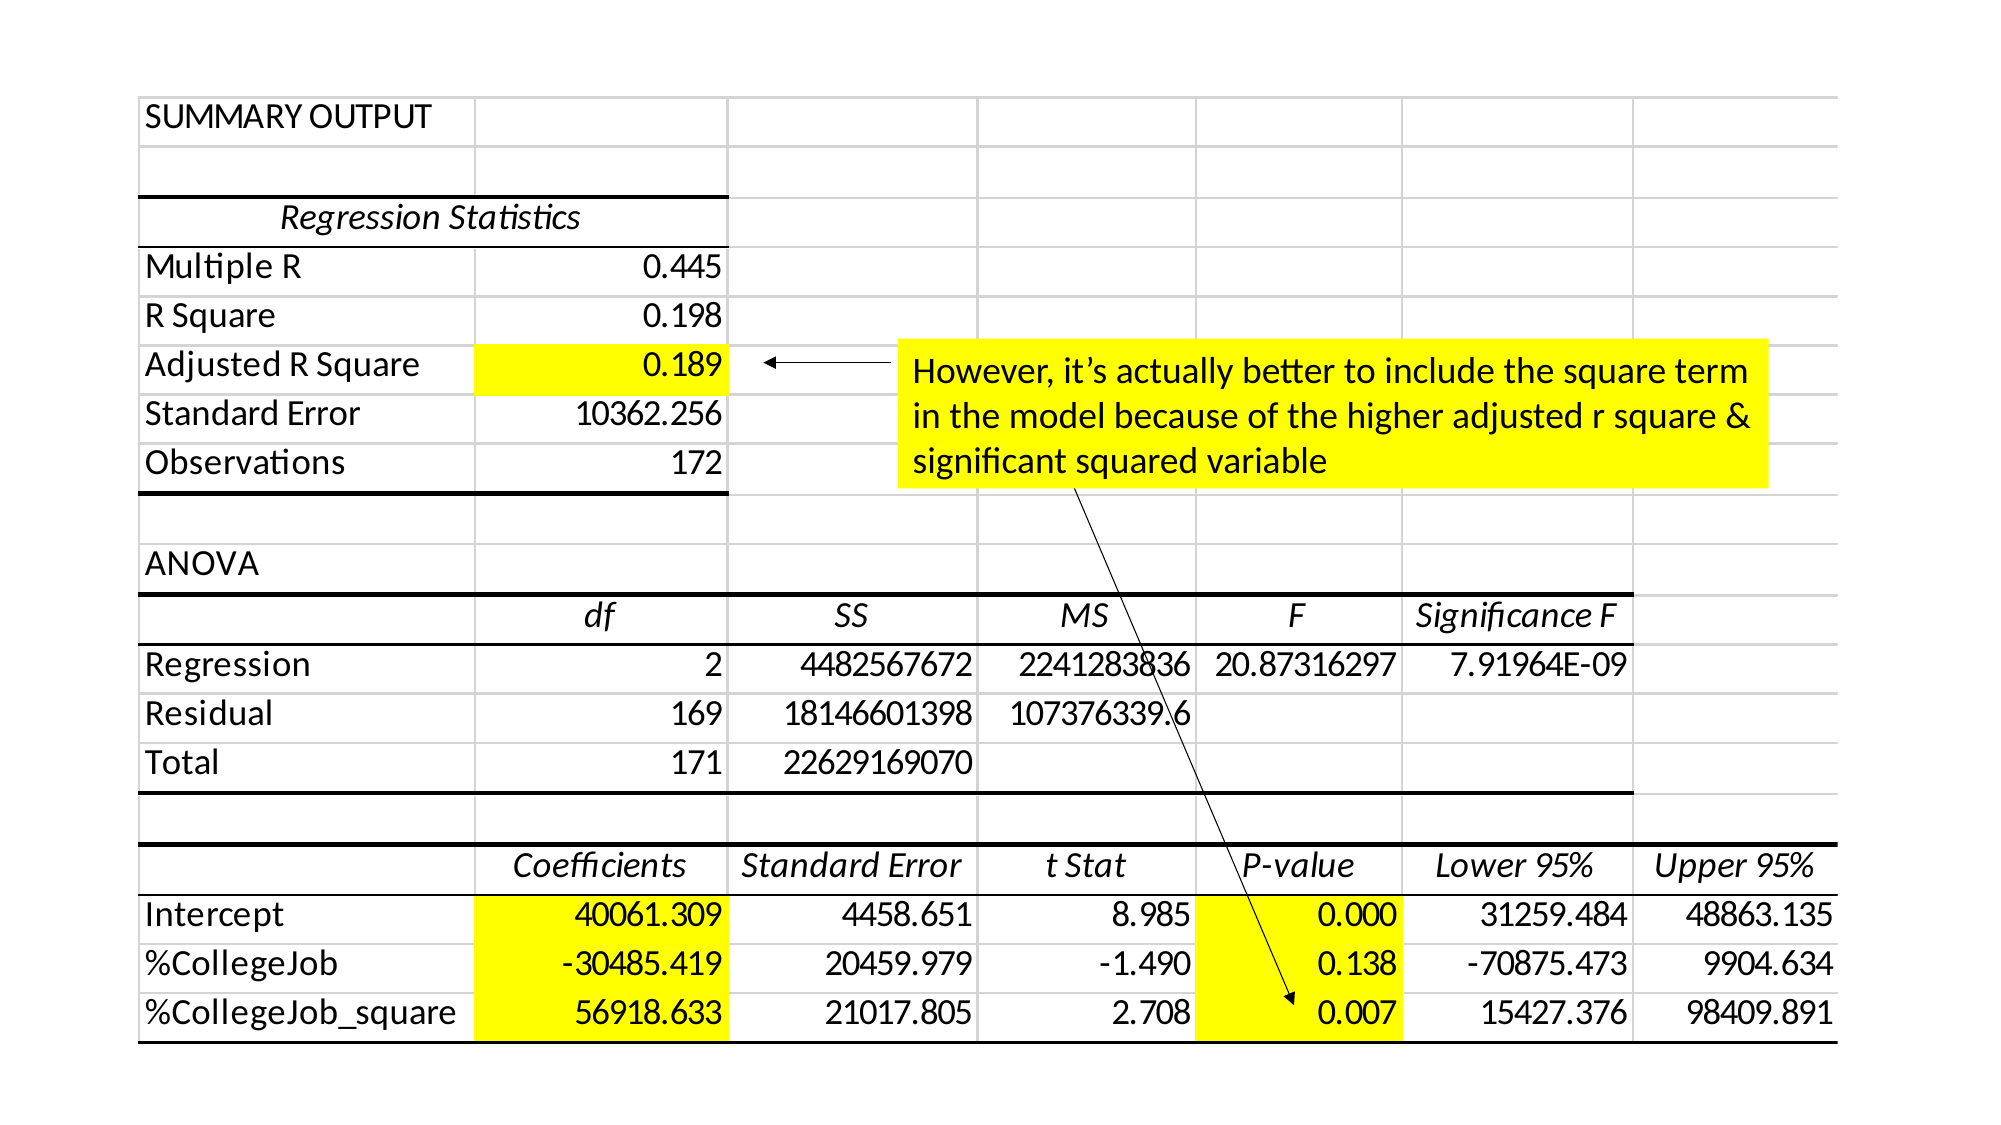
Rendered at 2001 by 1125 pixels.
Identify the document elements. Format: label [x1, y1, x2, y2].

text_box [137, 96, 1841, 1046]
text_box [1040, 409, 1294, 1006]
